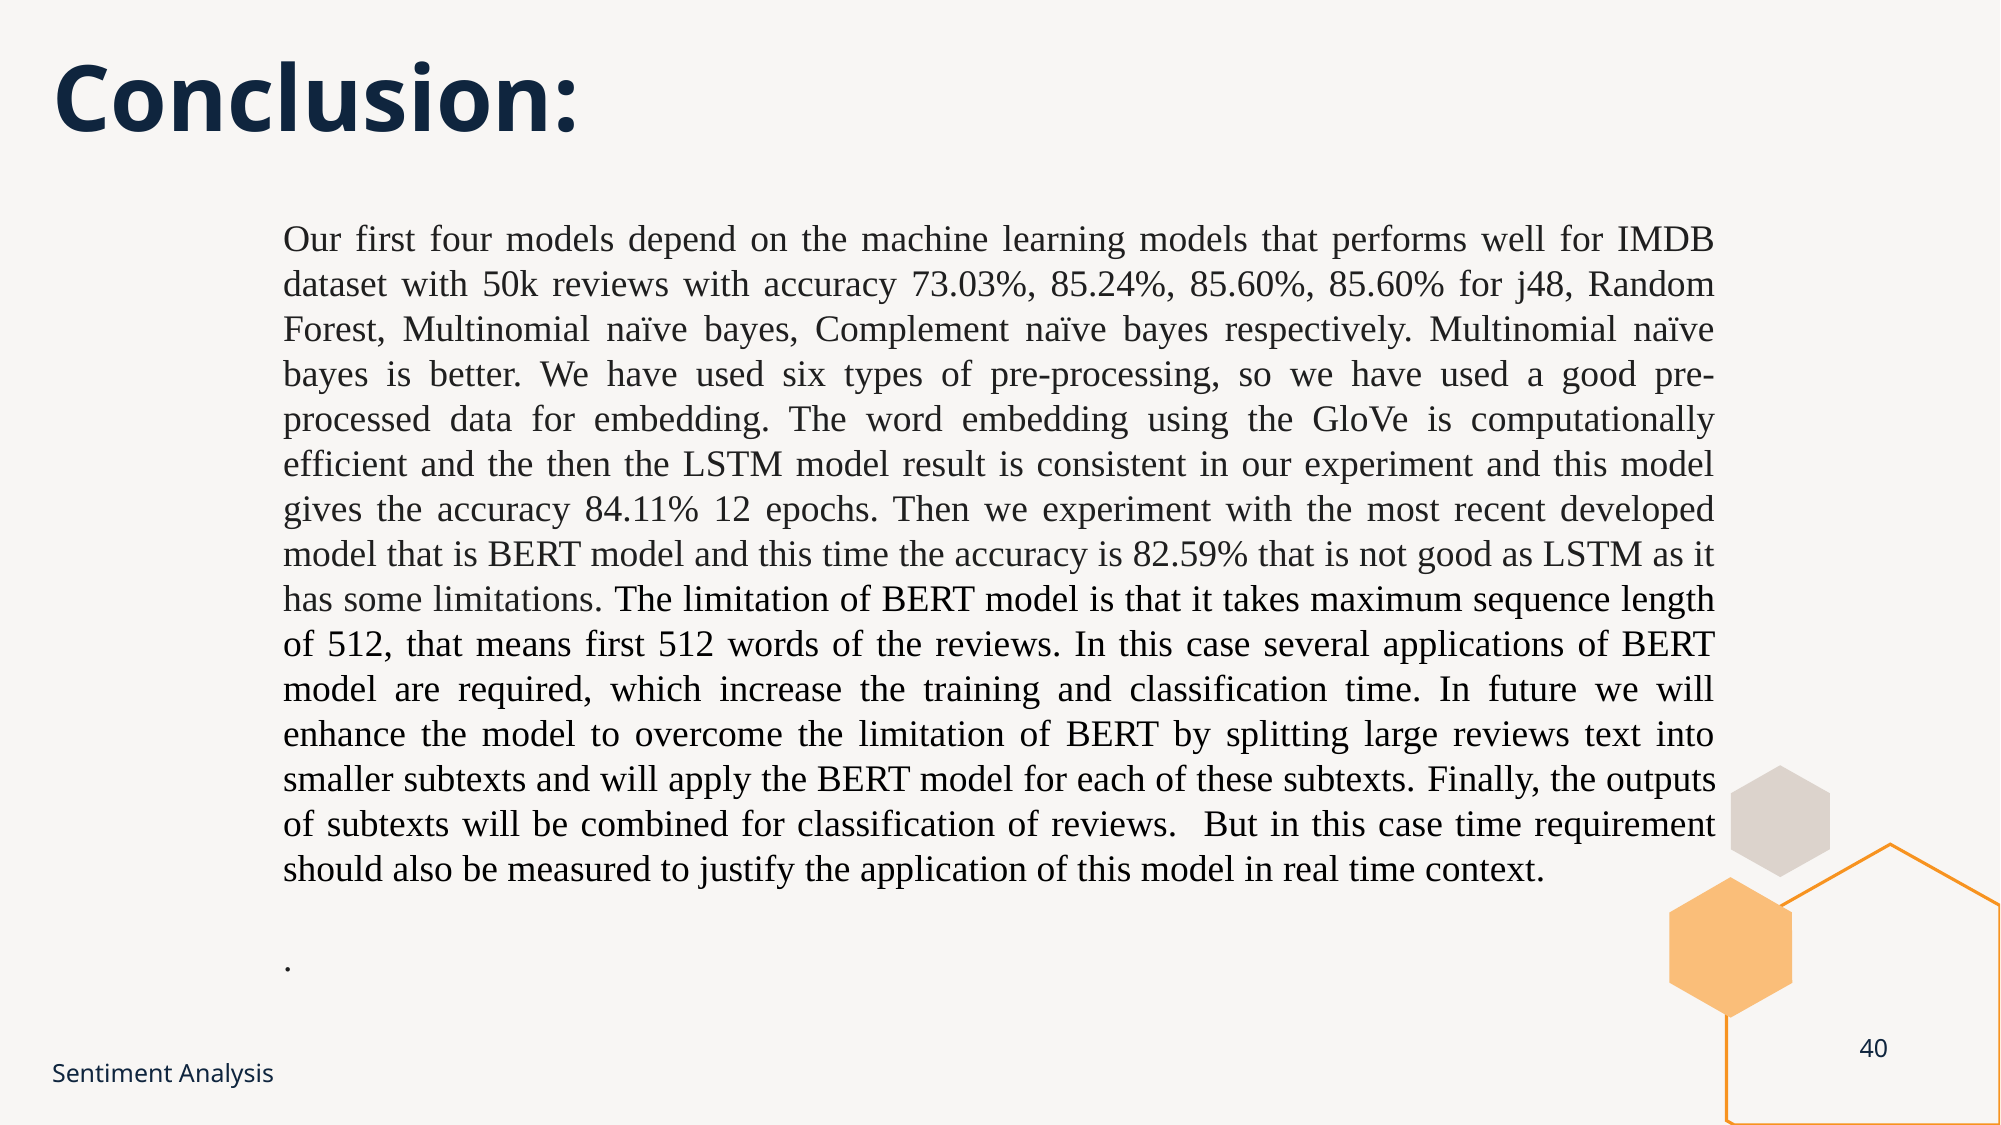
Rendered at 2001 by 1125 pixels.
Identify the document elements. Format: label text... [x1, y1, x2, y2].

footer Sentiment Analysis [37, 1042, 713, 1103]
title Conclusion: [37, 45, 1704, 158]
slide_number 40 [1836, 1020, 1912, 1080]
text_box Our first four models depend on the machine learning models that performs well for IMDB dataset with 50k reviews with accuracy 73.03%, 85.24%, 85.60%, 85.60% for j48, Random Forest, Multinomial naïve bayes, Complement naïve bayes respectively. Multinomial naïve bayes is better. We have used six types of pre-processing, so we have used a good pre-processed data for embedding. The word embedding using the GloVe is computationally efficient and the then the LSTM model result is consistent in our experiment and this model gives the accuracy 84.11% 12 epochs. Then we experiment with the most recent developed model that is BERT model and this time the accuracy is 82.59% that is not good as LSTM as it has some limitations. The limitation of BERT model is that it takes maximum sequence length of 512, that means first 512 words of the reviews. In this case several applications of BERT model are required, which increase the training and classification time. In future we will enhance the model to overcome the limitation of BERT by splitting large reviews text into smaller subtexts and will apply the BERT model for each of these subtexts. Finally, the outputs of subtexts will be combined for classification of reviews. But in this case time requirement should also be measured to justify the application of this model in real time context. . [268, 206, 1732, 987]
